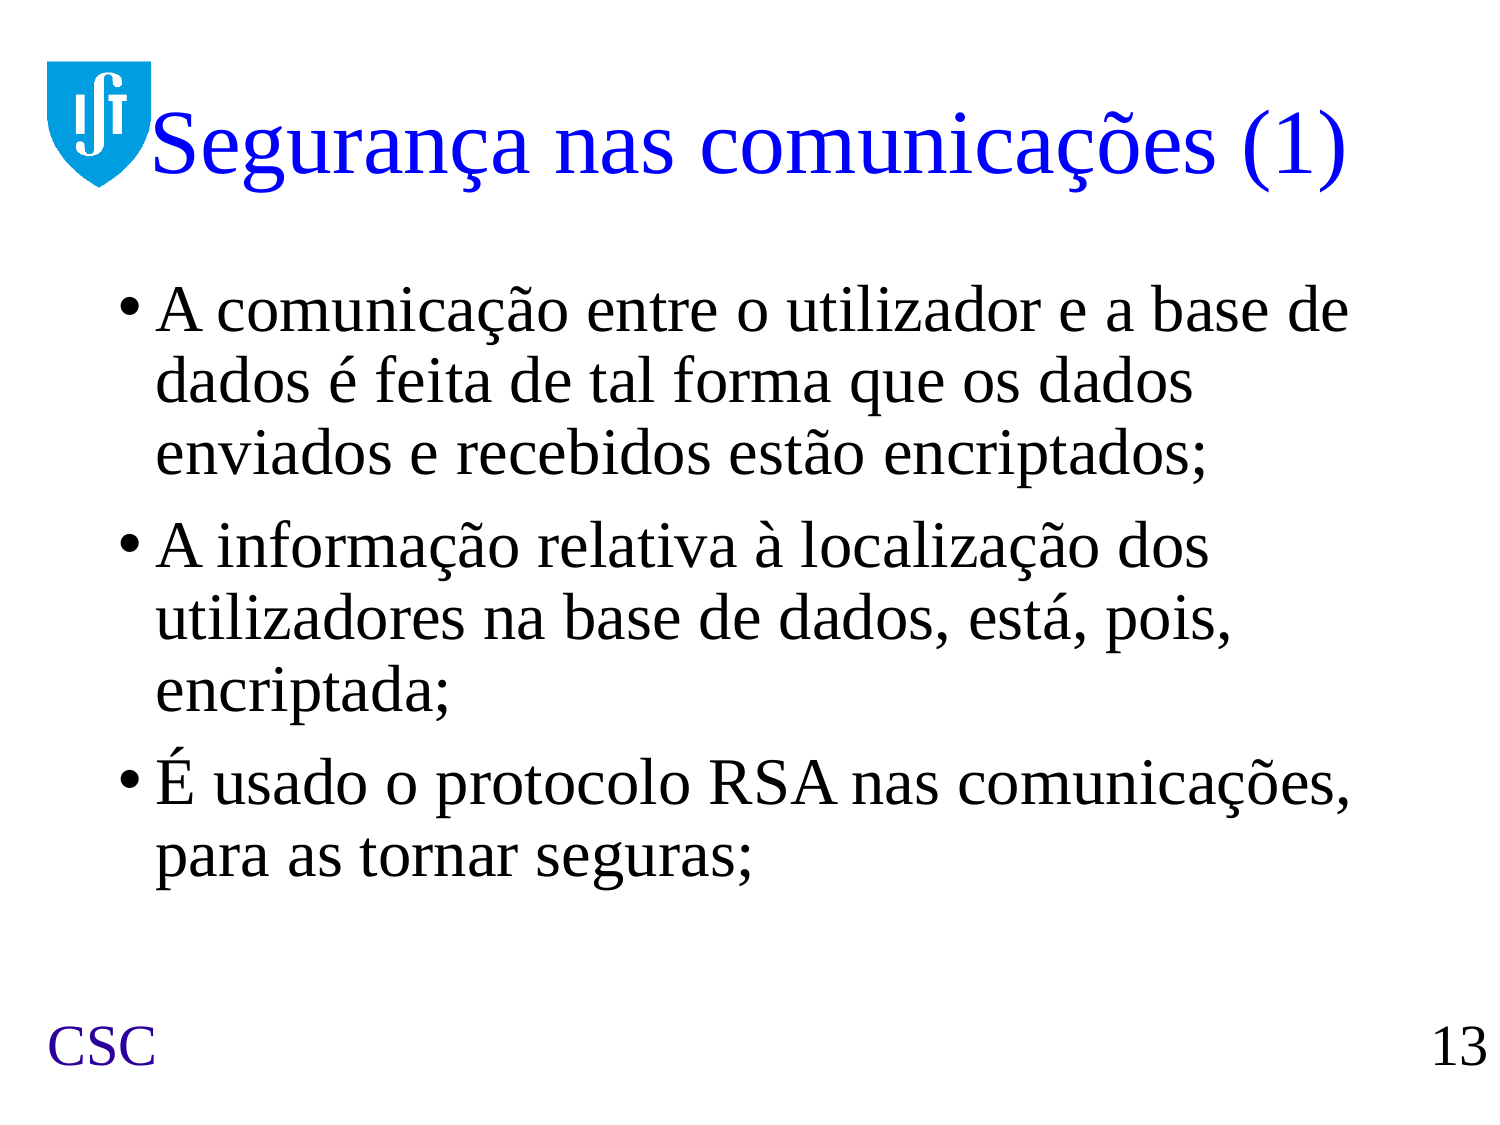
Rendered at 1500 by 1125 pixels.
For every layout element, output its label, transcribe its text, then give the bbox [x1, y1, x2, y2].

text_box 13 [1415, 999, 1500, 1085]
picture [44, 59, 153, 193]
text_box CSC [4, 999, 201, 1085]
list A comunicação entre o utilizador e a base de dados é feita de tal forma que os dados enviados e recebidos estão encriptados; A informação relativa à localização dos utilizadores na base de dados, está, pois, encriptada; É usado o protocolo RSA nas comunicações, para as tornar seguras; [103, 265, 1397, 980]
title Segurança nas comunicações (1) [102, 34, 1398, 254]
